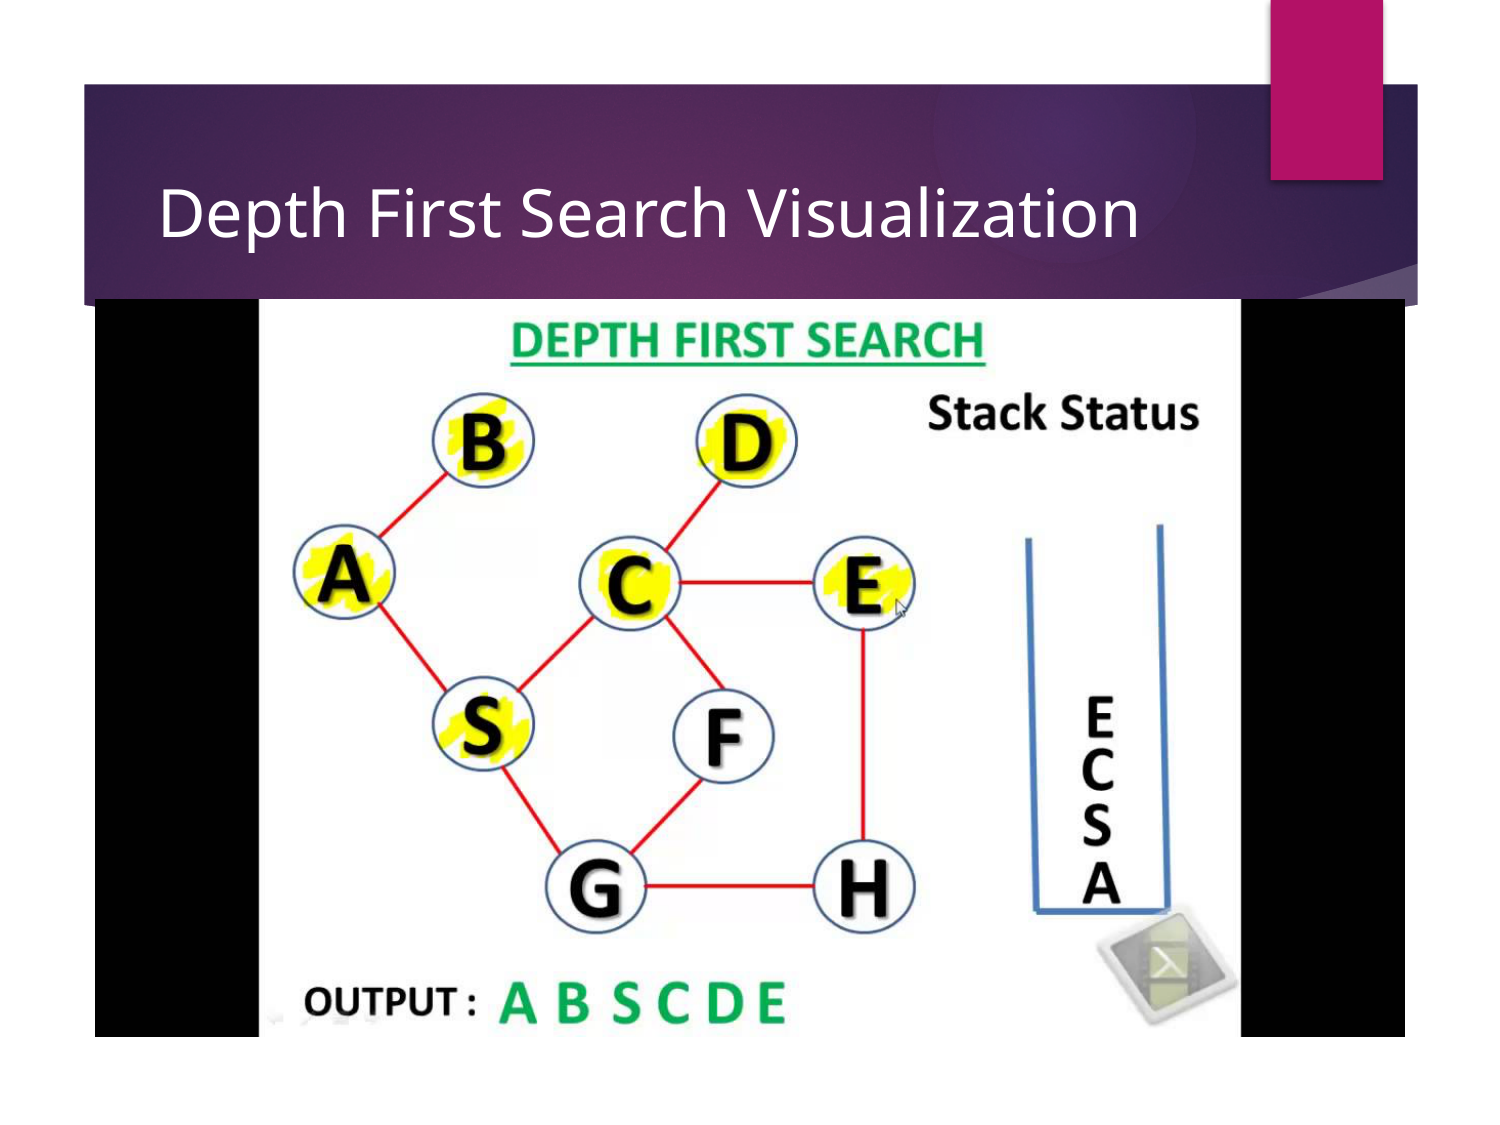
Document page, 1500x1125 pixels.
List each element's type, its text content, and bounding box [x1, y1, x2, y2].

title Depth First Search Visualization [142, 152, 1183, 269]
picture [94, 299, 1406, 1037]
